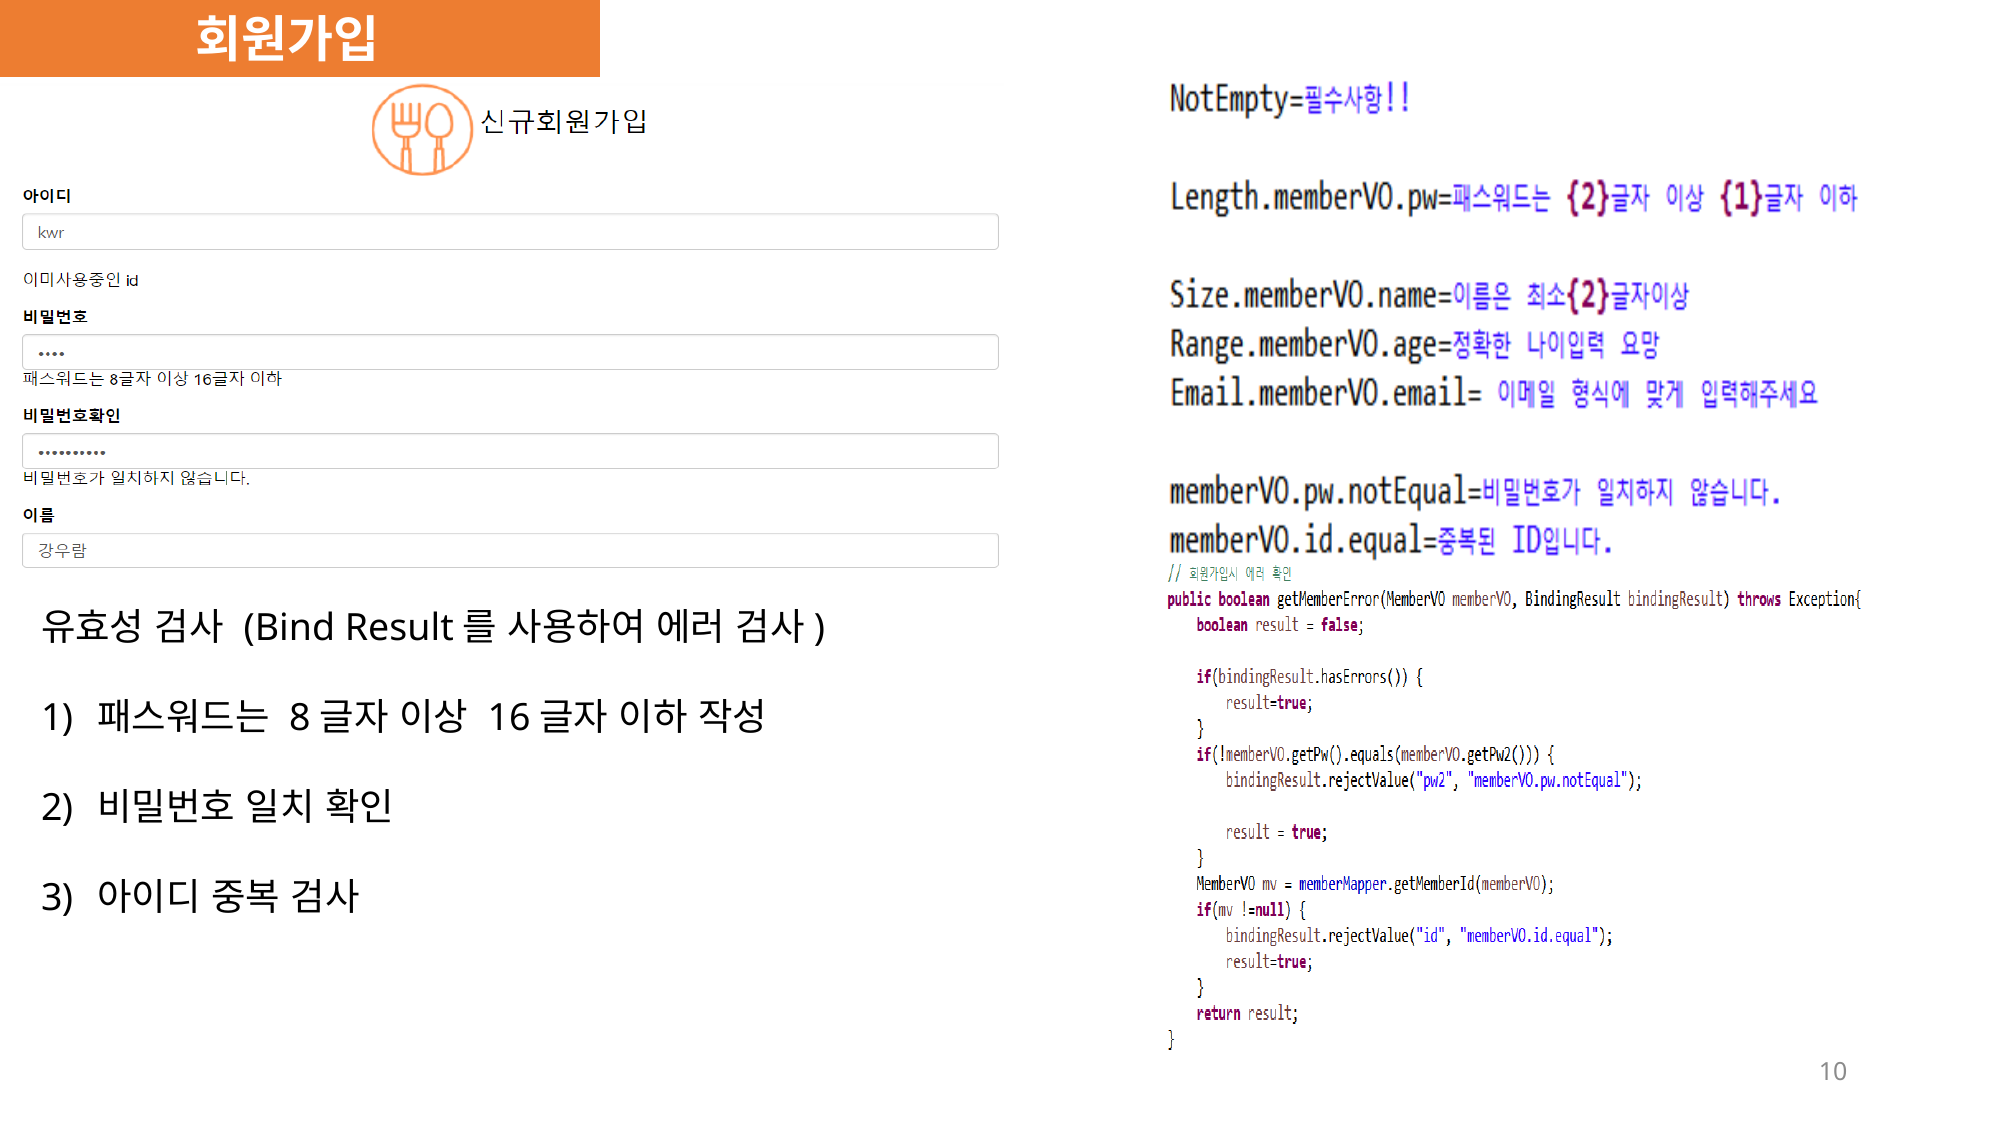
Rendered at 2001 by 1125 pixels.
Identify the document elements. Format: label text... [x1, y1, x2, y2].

text_box 유효성 검사 (Bind Result를 사용하여 에러 검사) 패스워드는 8글자 이상 16글자 이하 작성 비밀번호 일치 확인 아이디 중복 검사 [26, 595, 1000, 925]
picture [1167, 75, 1863, 1050]
slide_number 10 [1412, 1050, 1863, 1103]
text_box 회원가입 [0, 0, 576, 75]
picture [0, 83, 1004, 571]
text_box [0, 0, 600, 77]
